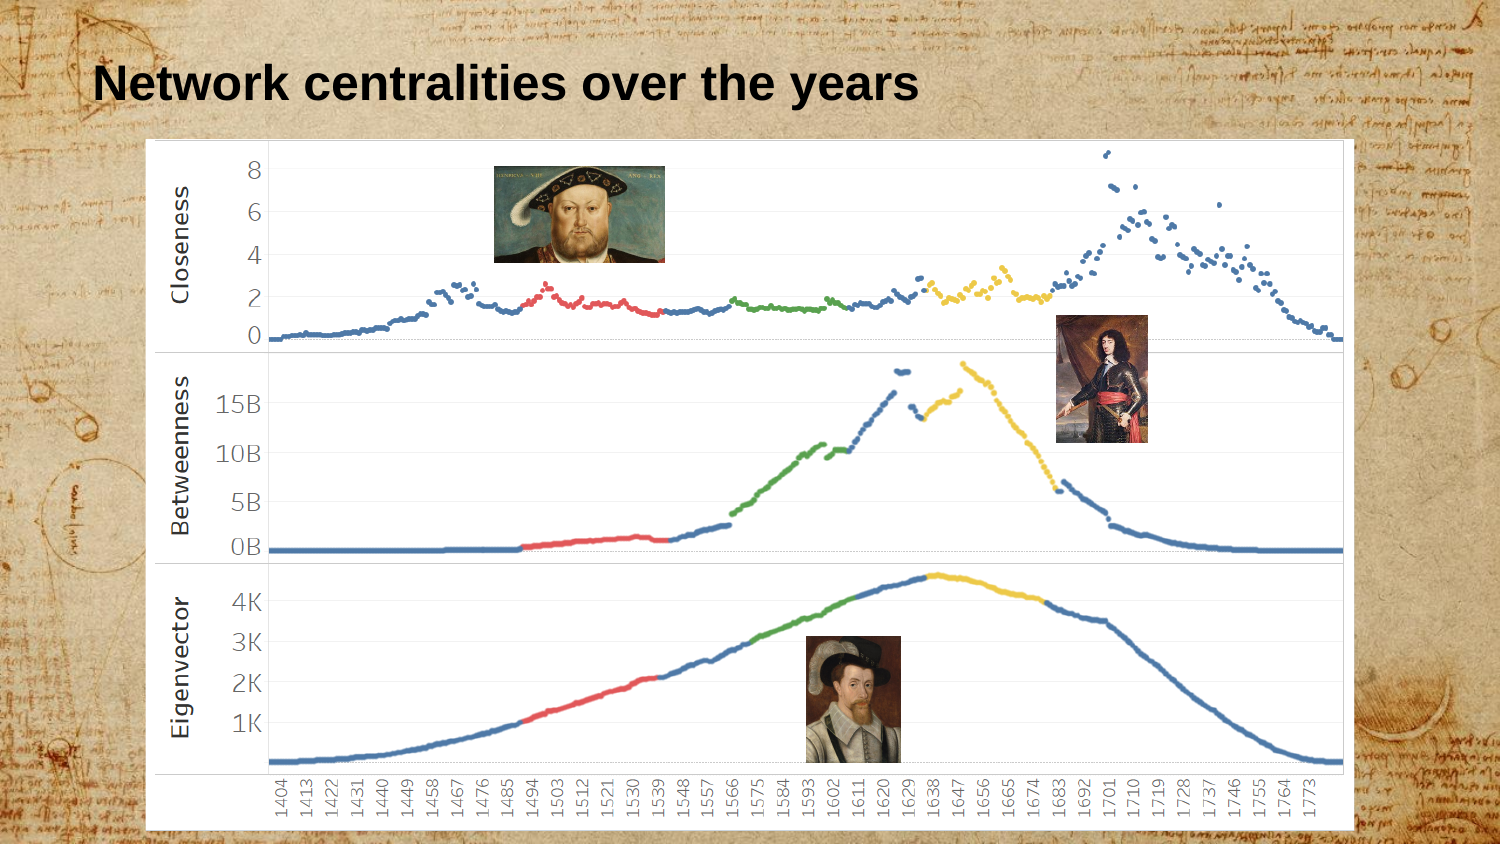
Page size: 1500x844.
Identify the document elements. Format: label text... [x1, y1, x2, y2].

picture [0, 0, 1500, 844]
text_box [145, 139, 1355, 831]
slide_number 9 [705, 840, 795, 844]
text_box Network centralities over the years [77, 43, 1463, 118]
